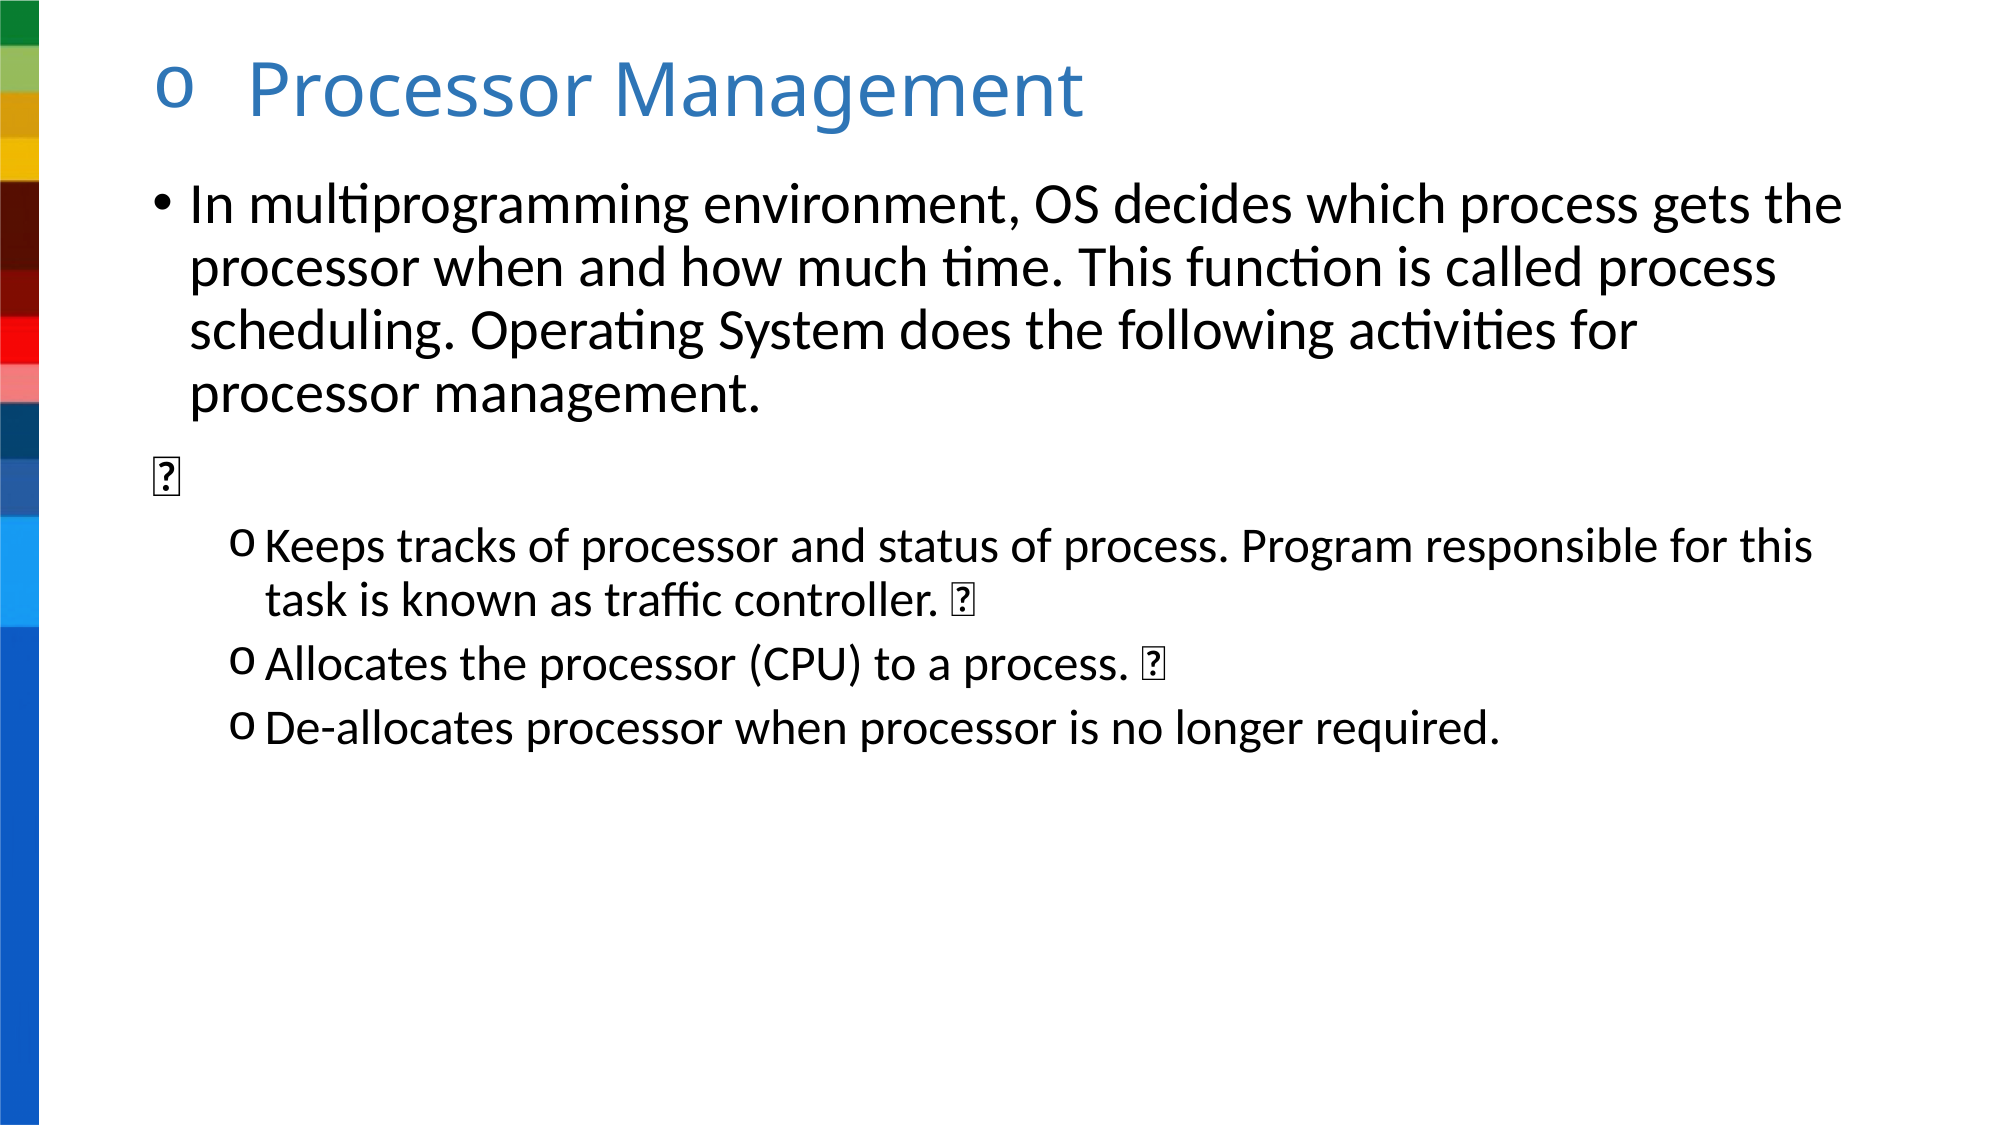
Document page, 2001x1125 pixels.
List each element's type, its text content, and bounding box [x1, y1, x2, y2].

list In multiprogramming environment, OS decides which process gets the processor when and how much time. This function is called process scheduling. Operating System does the following activities for processor management.  Keeps tracks of processor and status of process. Program responsible for this task is known as traffic controller.  Allocates the processor (CPU) to a process.  De-allocates processor when processor is no longer required. [137, 165, 1863, 1014]
picture [0, 1, 582, 1124]
title Processor Management [137, 41, 1863, 143]
